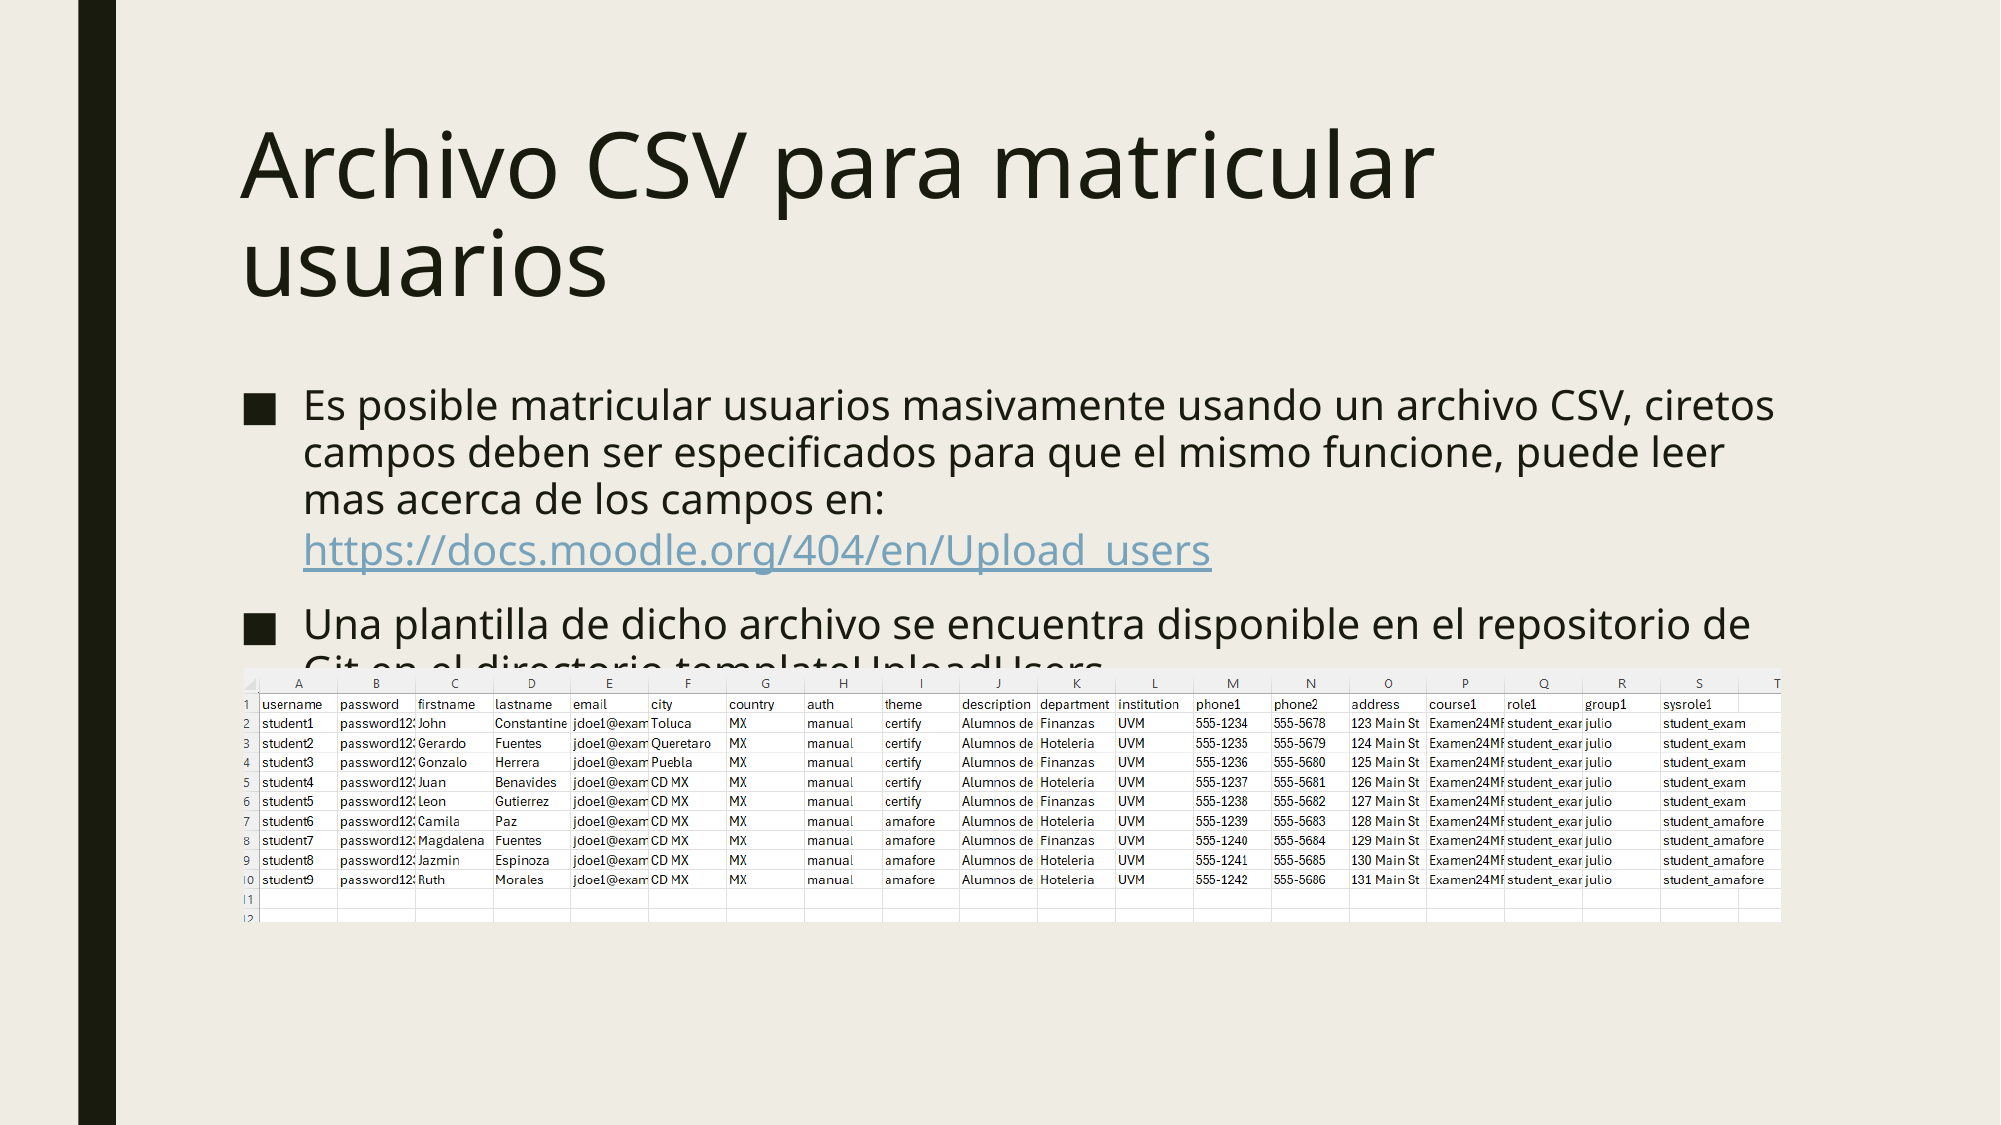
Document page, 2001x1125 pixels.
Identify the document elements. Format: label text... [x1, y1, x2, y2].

picture [244, 668, 1781, 922]
list Es posible matricular usuarios masivamente usando un archivo CSV, ciretos campos deben ser especificados para que el mismo funcione, puede leer mas acerca de los campos en: https://docs.moodle.org/404/en/Upload_users Una plantilla de dicho archivo se encuentra disponible en el repositorio de Git en el directorio templateUploadUsers [225, 375, 1800, 963]
title Archivo CSV para matricular usuarios [225, 112, 1800, 357]
